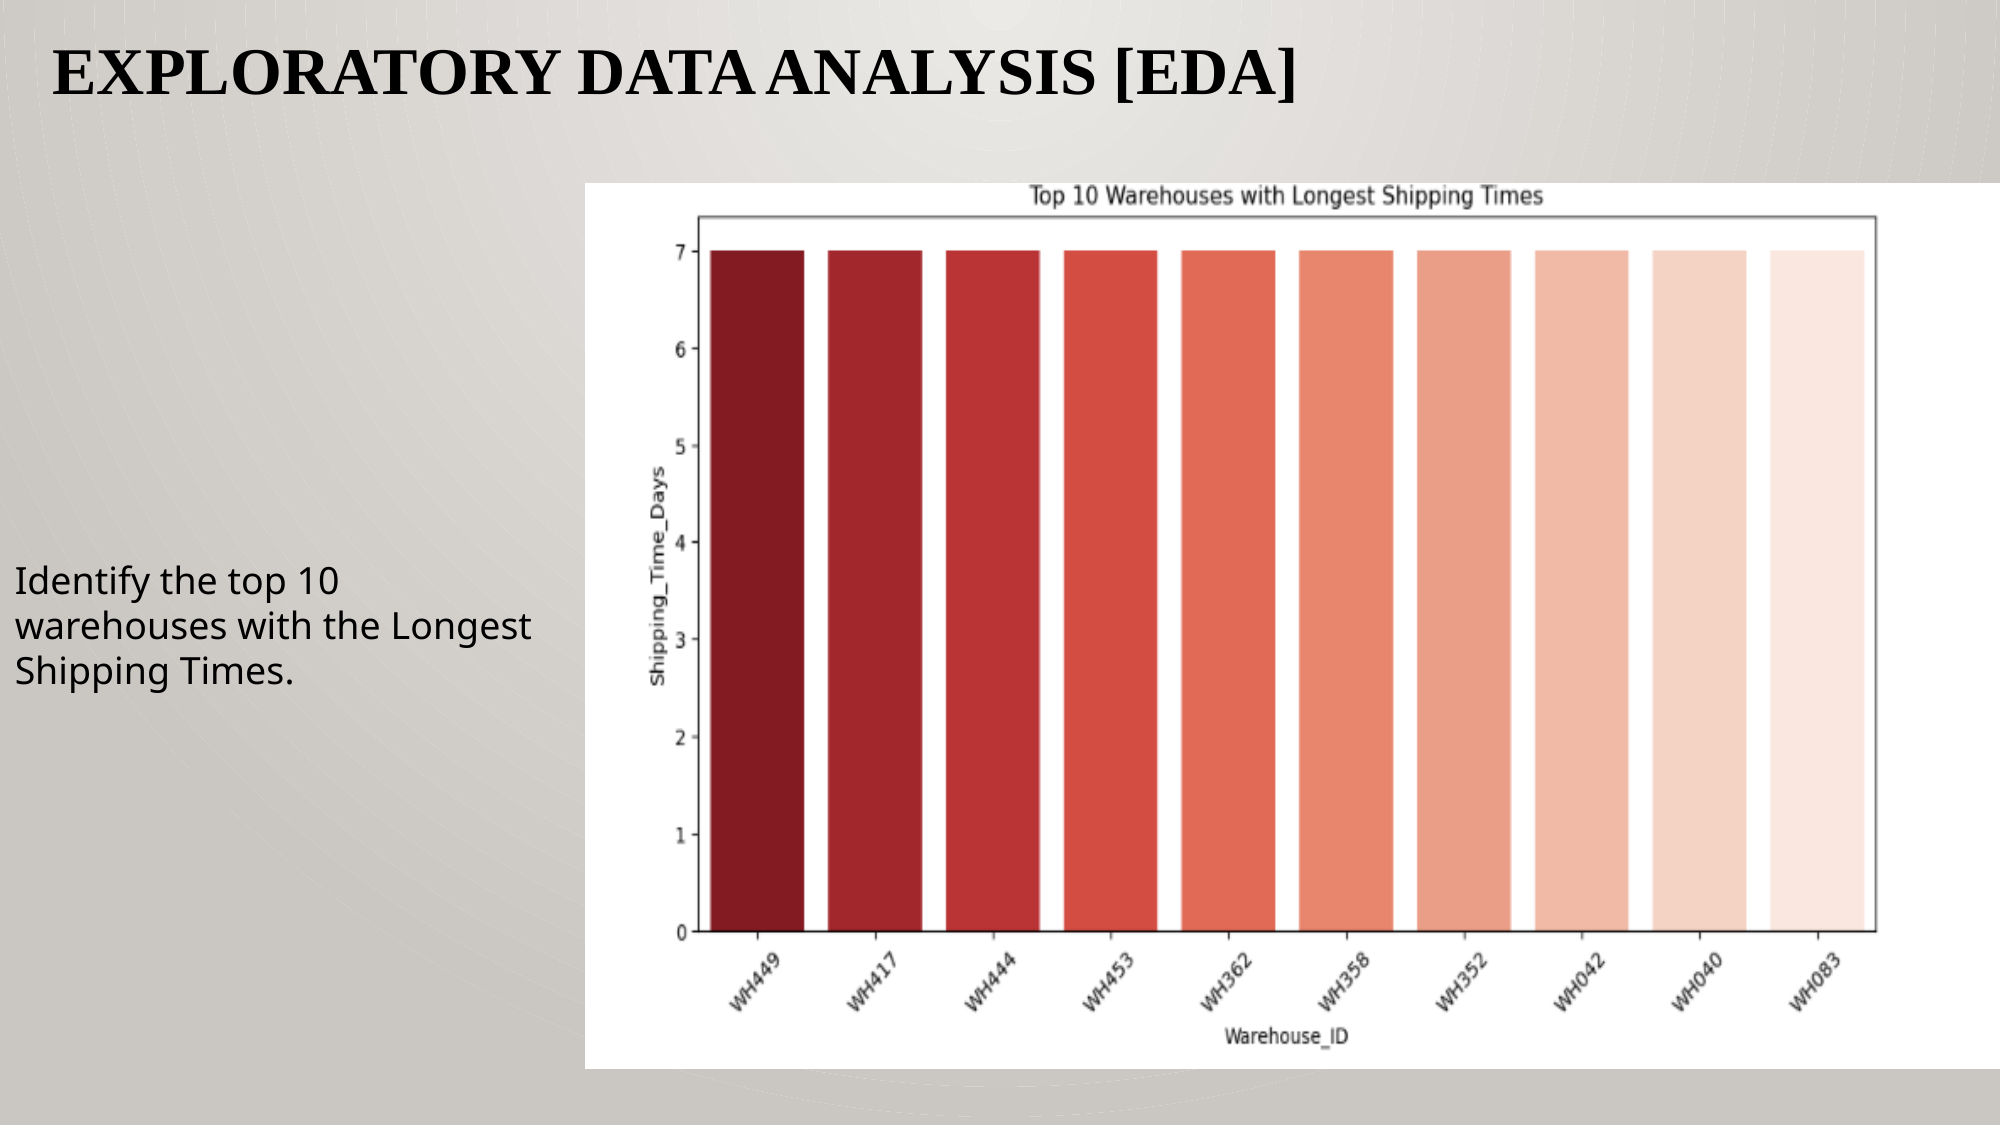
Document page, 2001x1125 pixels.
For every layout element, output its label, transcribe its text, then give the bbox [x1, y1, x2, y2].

text_box Identify the top 10 warehouses with the Longest Shipping Times. [0, 549, 563, 700]
picture [584, 182, 2000, 1069]
title Exploratory Data Analysis [EDA] [37, 29, 1763, 117]
